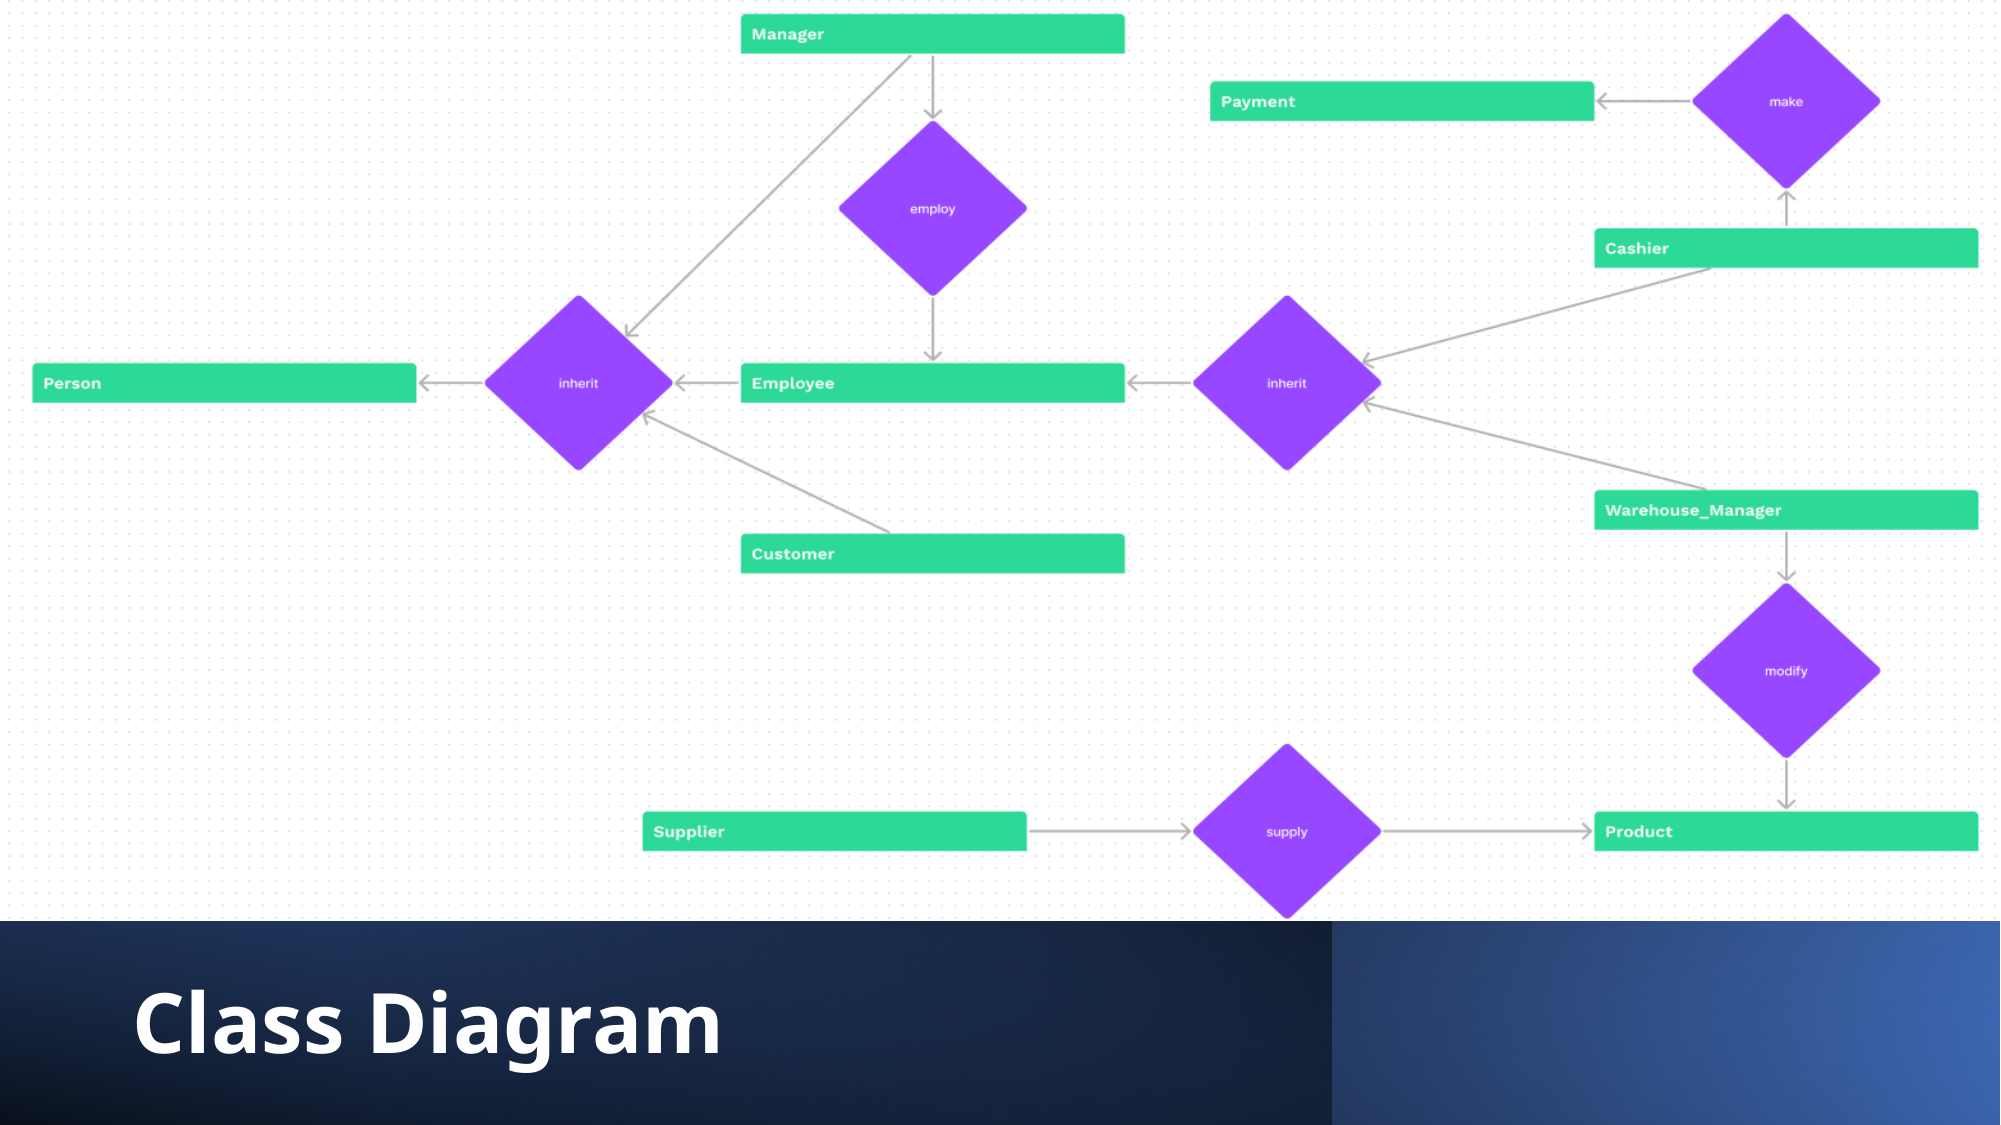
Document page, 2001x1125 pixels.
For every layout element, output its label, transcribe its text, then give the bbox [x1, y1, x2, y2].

text_box [0, 921, 2000, 1125]
picture [0, 0, 2000, 921]
text_box Class Diagram [117, 962, 873, 1091]
